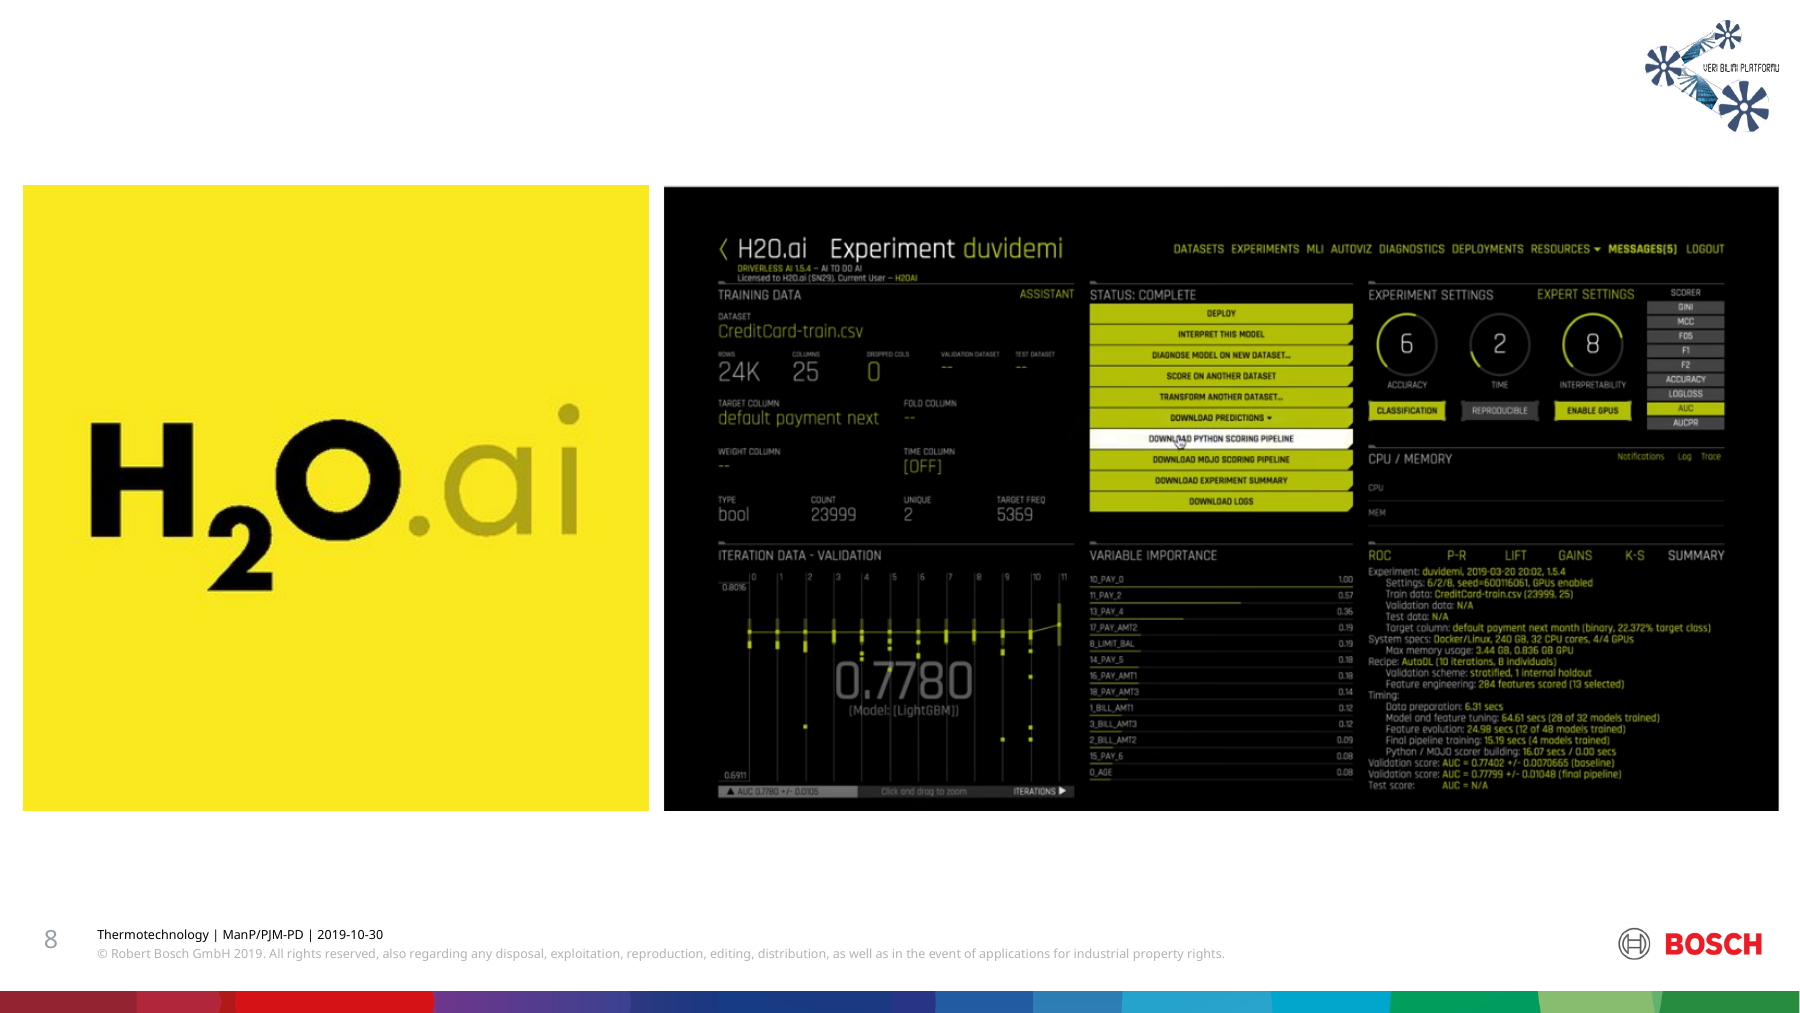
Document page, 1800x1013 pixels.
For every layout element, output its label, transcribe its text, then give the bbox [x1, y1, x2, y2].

picture [1390, 896, 1800, 1013]
picture [23, 185, 649, 811]
slide_number 8 [43, 923, 92, 991]
picture [0, 905, 1272, 1013]
picture [663, 185, 1782, 811]
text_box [1645, 20, 1780, 138]
